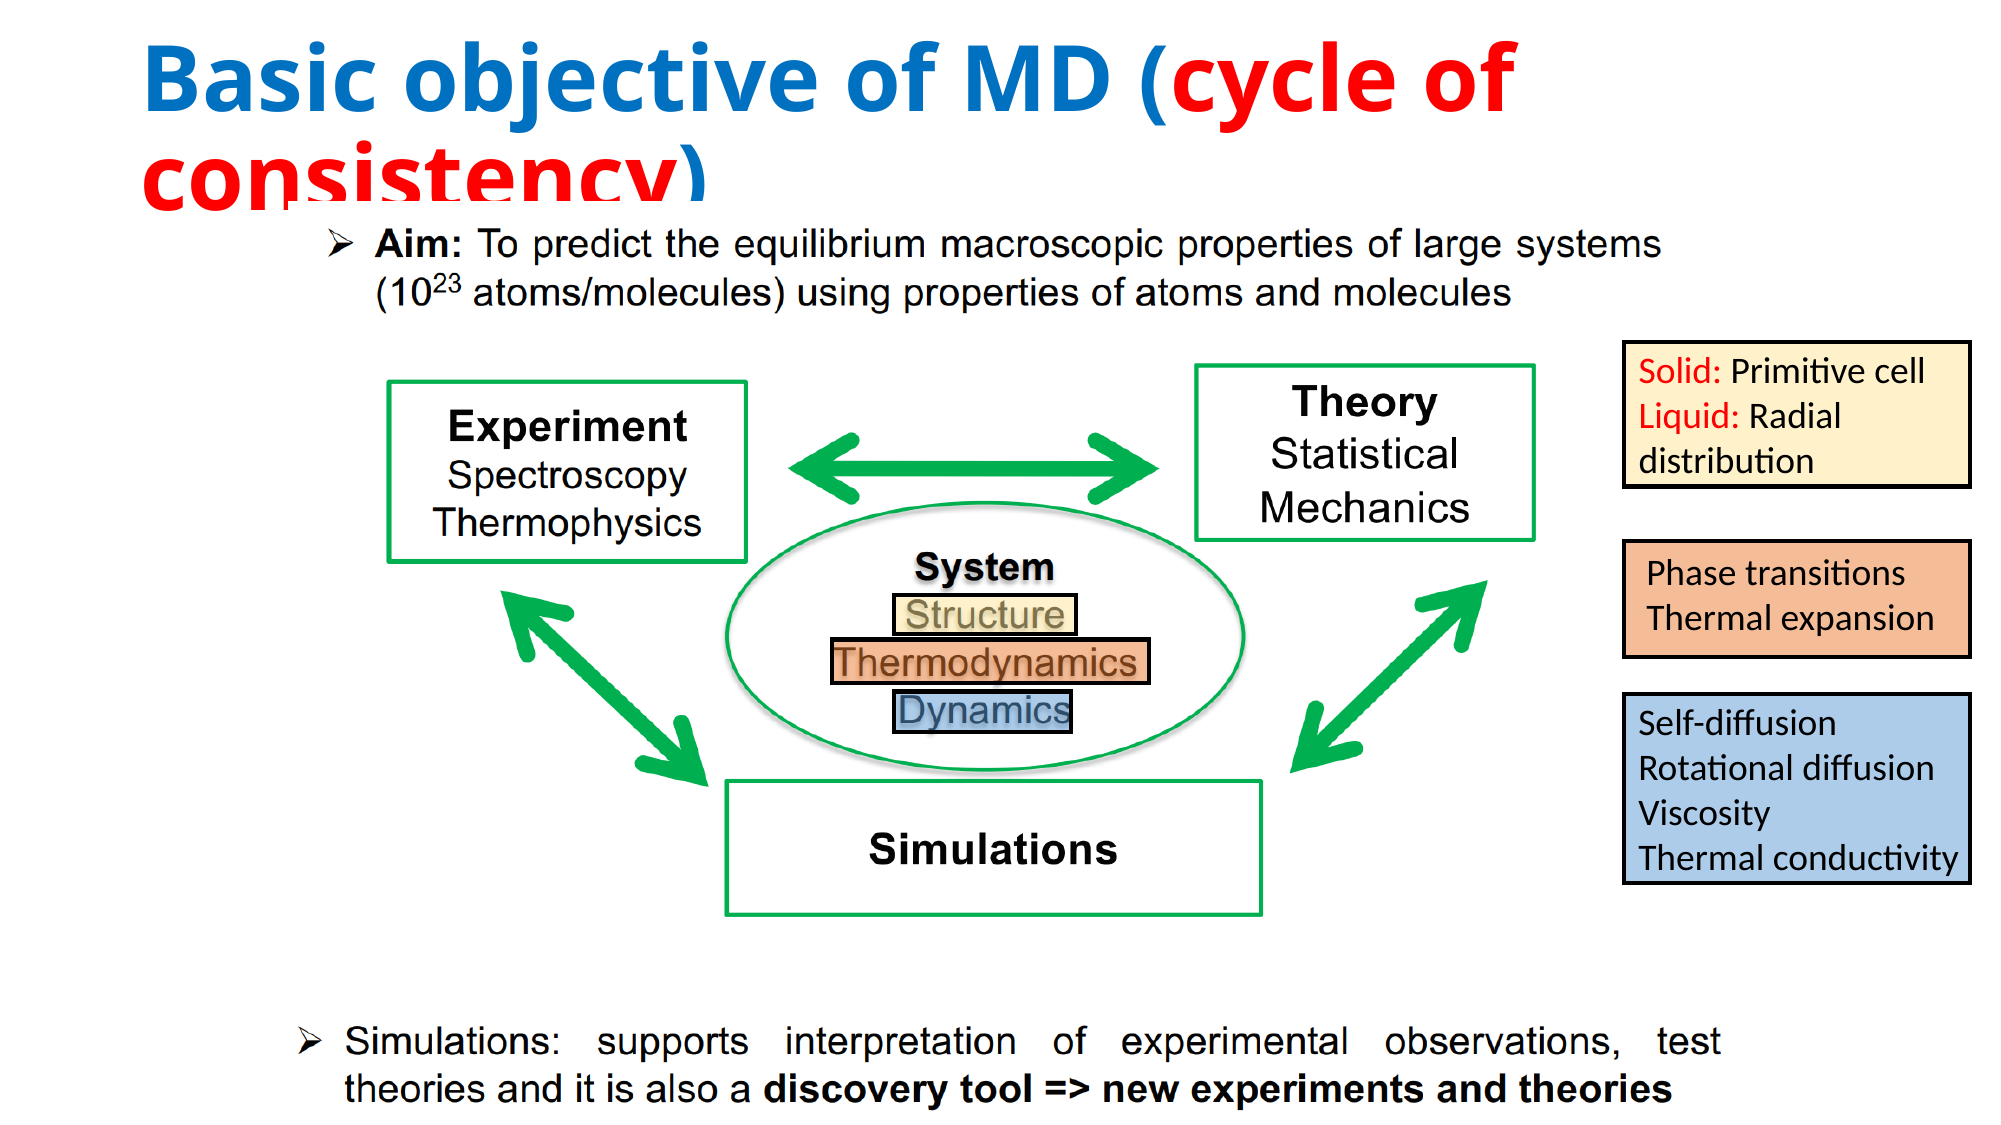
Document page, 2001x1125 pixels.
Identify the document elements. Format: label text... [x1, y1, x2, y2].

text_box Self-diffusion Rotational diffusion Viscosity Thermal conductivity [1742, 690, 1983, 885]
picture [288, 201, 1742, 1125]
text_box Solid: Primitive cell Liquid: Radial distribution [1742, 338, 2000, 489]
text_box [1742, 540, 1971, 658]
title Basic objective of MD (cycle of consistency) [125, 22, 1851, 241]
text_box Phase transitions Thermal expansion [1742, 540, 1963, 646]
